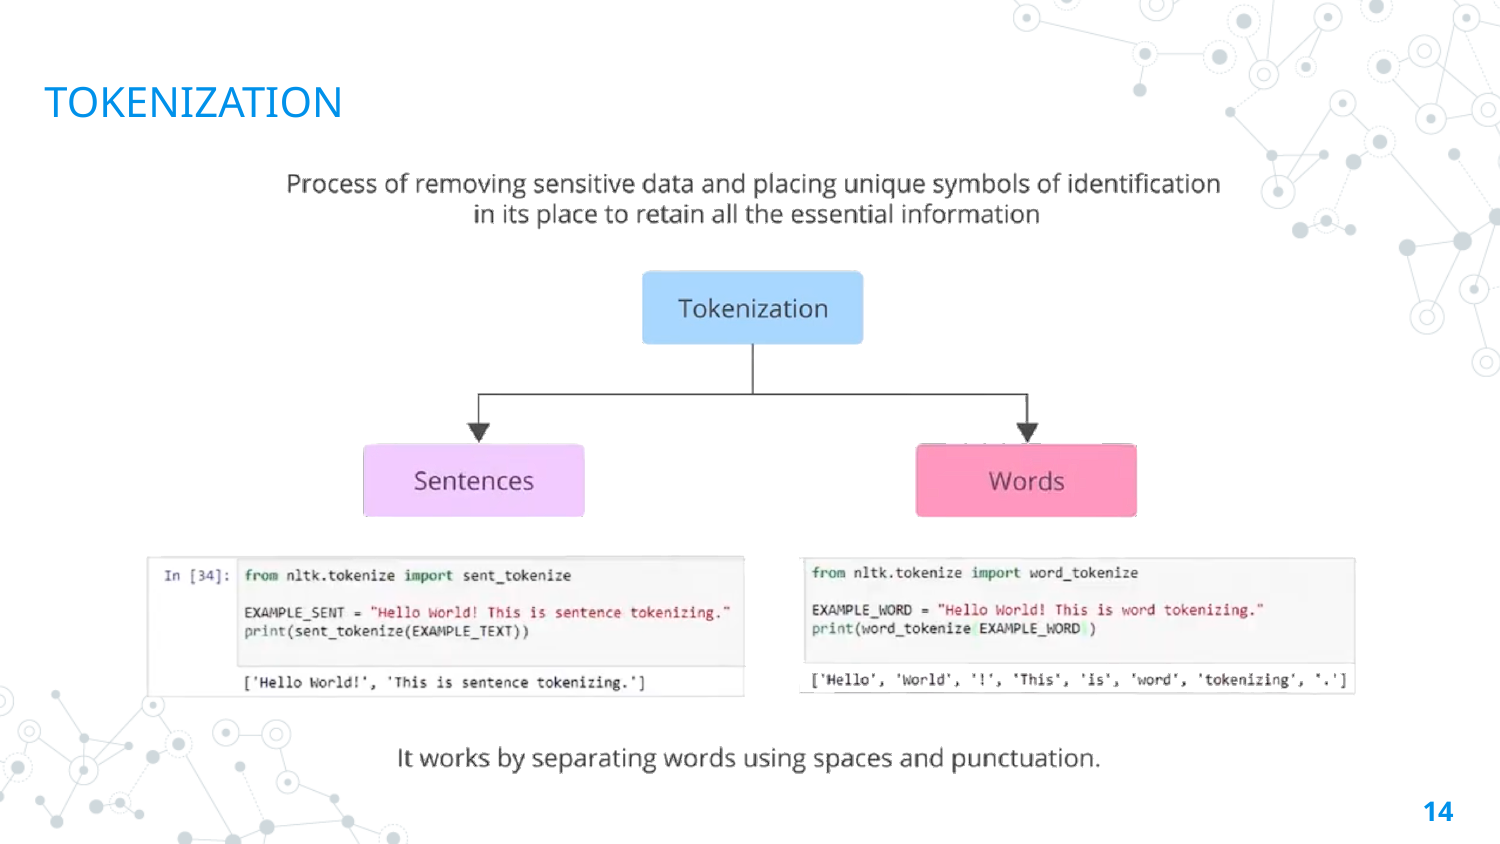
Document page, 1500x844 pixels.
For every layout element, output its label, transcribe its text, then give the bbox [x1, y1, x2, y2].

text_box TOKENIZATION [29, 25, 1272, 141]
picture [0, 0, 1500, 844]
slide_number 14 [1378, 779, 1469, 844]
